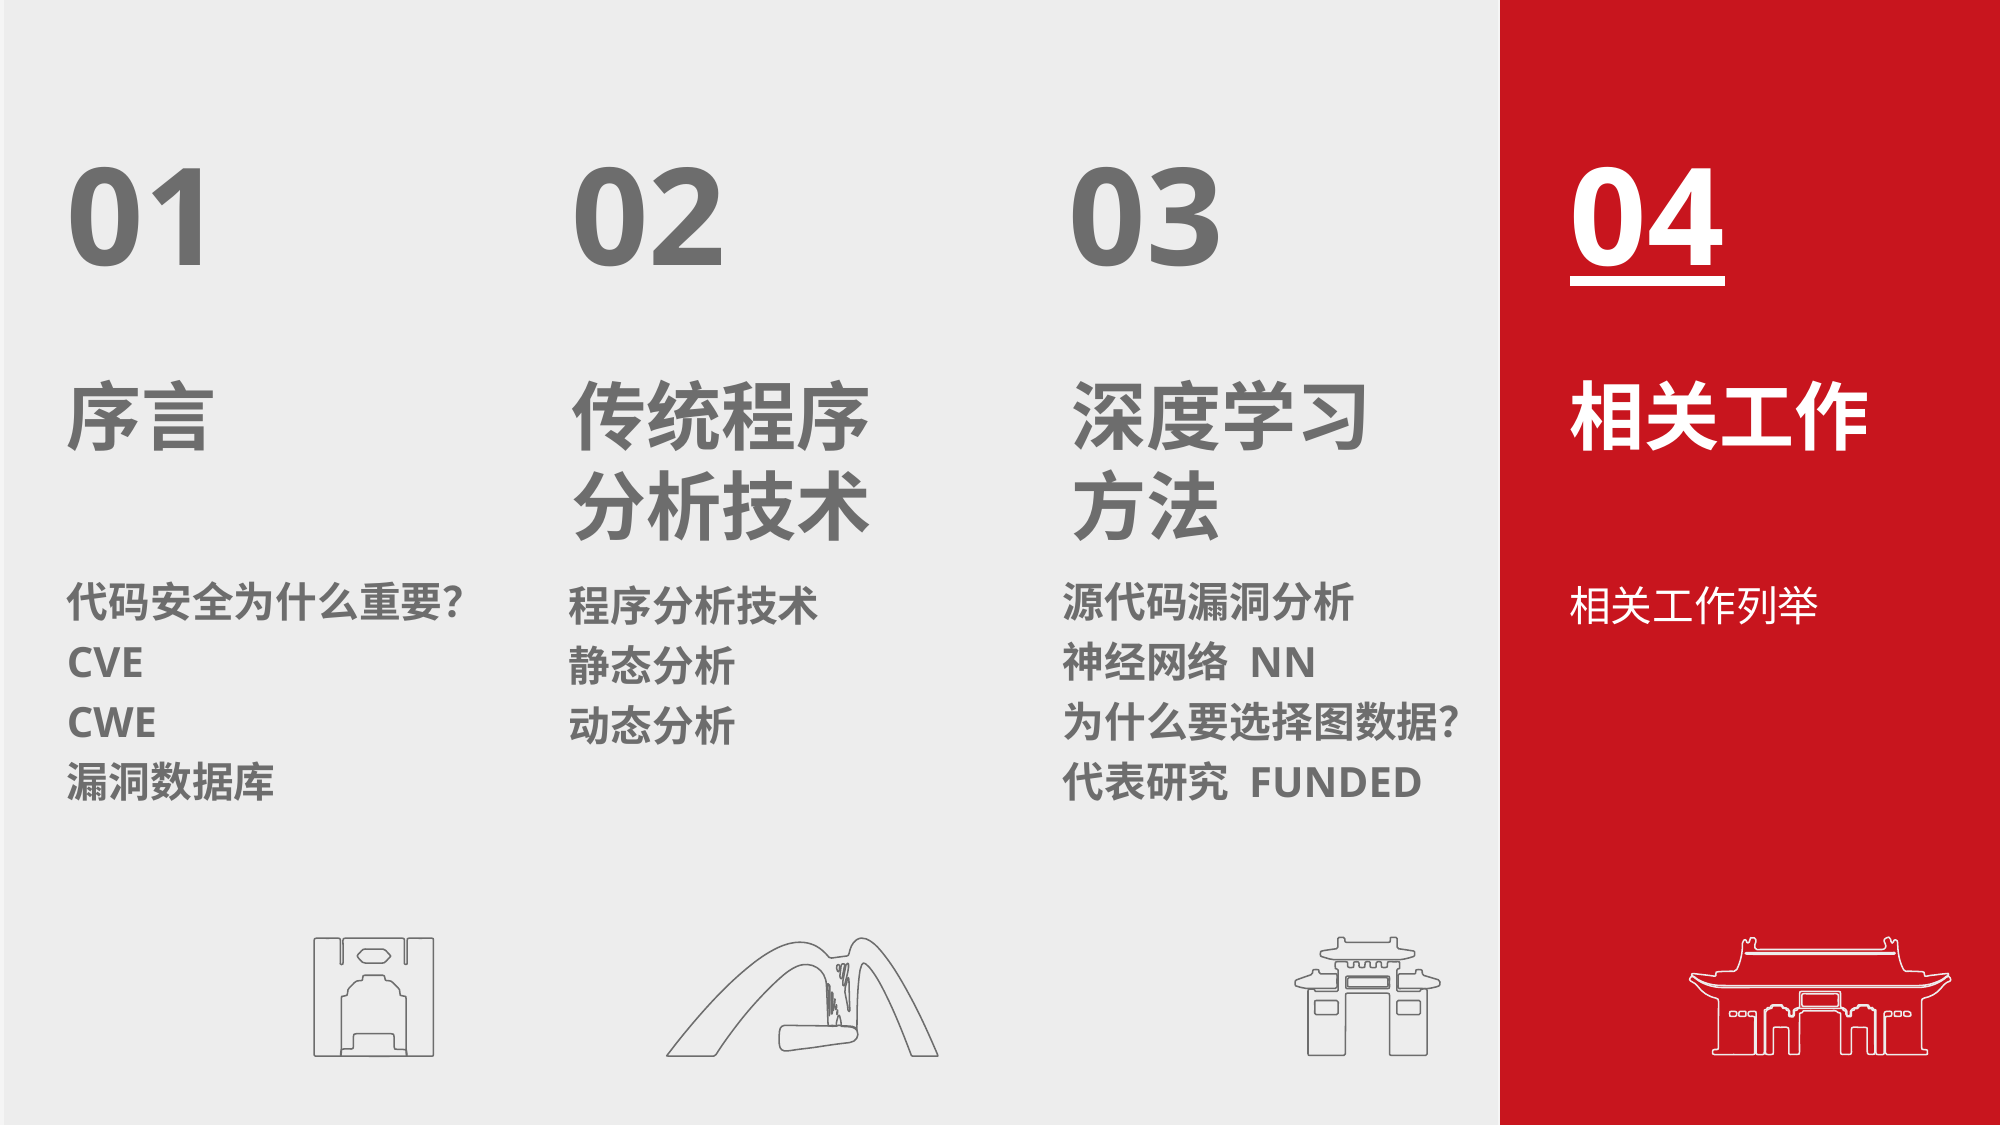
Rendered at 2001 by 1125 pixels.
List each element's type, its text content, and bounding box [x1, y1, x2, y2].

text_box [1689, 937, 1951, 1056]
text_box [0, 0, 500, 1125]
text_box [314, 938, 434, 1057]
text_box 01 [52, 123, 254, 301]
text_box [666, 938, 938, 1057]
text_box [1294, 937, 1441, 1056]
text_box [1500, 0, 2000, 1125]
text_box [997, 0, 1498, 1125]
text_box 序言 [52, 361, 334, 467]
text_box 03 [1054, 123, 1256, 301]
text_box 04 [1555, 123, 1757, 301]
text_box 传统程序分析技术 [556, 361, 896, 557]
text_box [500, 0, 997, 1125]
text_box 相关工作列举 [1554, 562, 1976, 638]
text_box 程序分析技术 静态分析 动态分析 [554, 562, 975, 758]
text_box 相关工作 [1555, 361, 1899, 467]
text_box 源代码漏洞分析 神经网络 NN 为什么要选择图数据？ 代表研究 FUNDED [1047, 558, 1469, 814]
text_box 代码安全为什么重要？ CVE CWE 漏洞数据库 [52, 558, 473, 814]
text_box 深度学习方法 [1056, 361, 1389, 557]
text_box 02 [556, 123, 758, 301]
